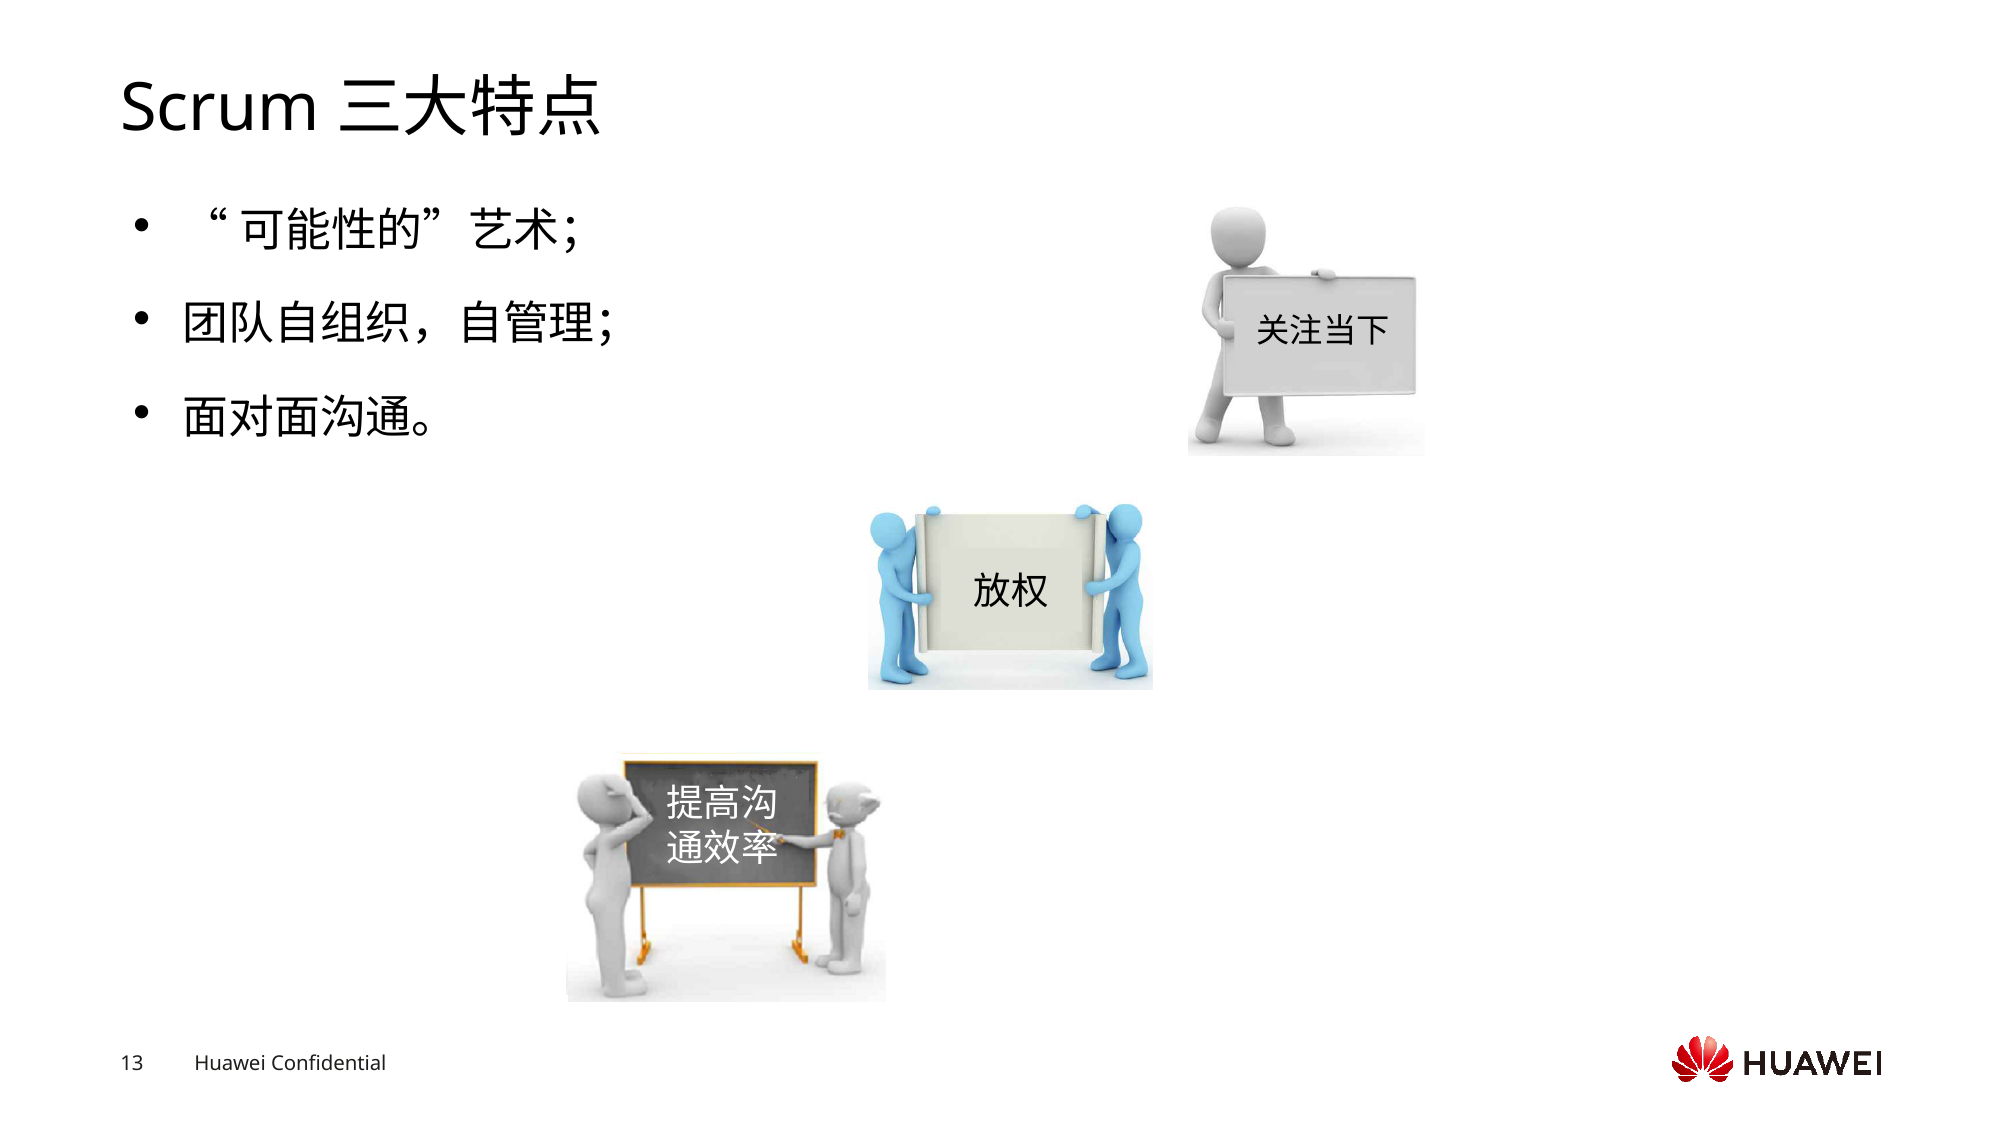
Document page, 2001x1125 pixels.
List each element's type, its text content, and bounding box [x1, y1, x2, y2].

list “可能性的”艺术； 团队自组织，自管理； 面对面沟通。 [119, 171, 1881, 973]
picture [1188, 202, 1425, 456]
picture [1672, 1036, 1881, 1082]
title Scrum三大特点 [120, 73, 1880, 154]
picture [566, 747, 886, 1002]
picture [868, 490, 1153, 690]
